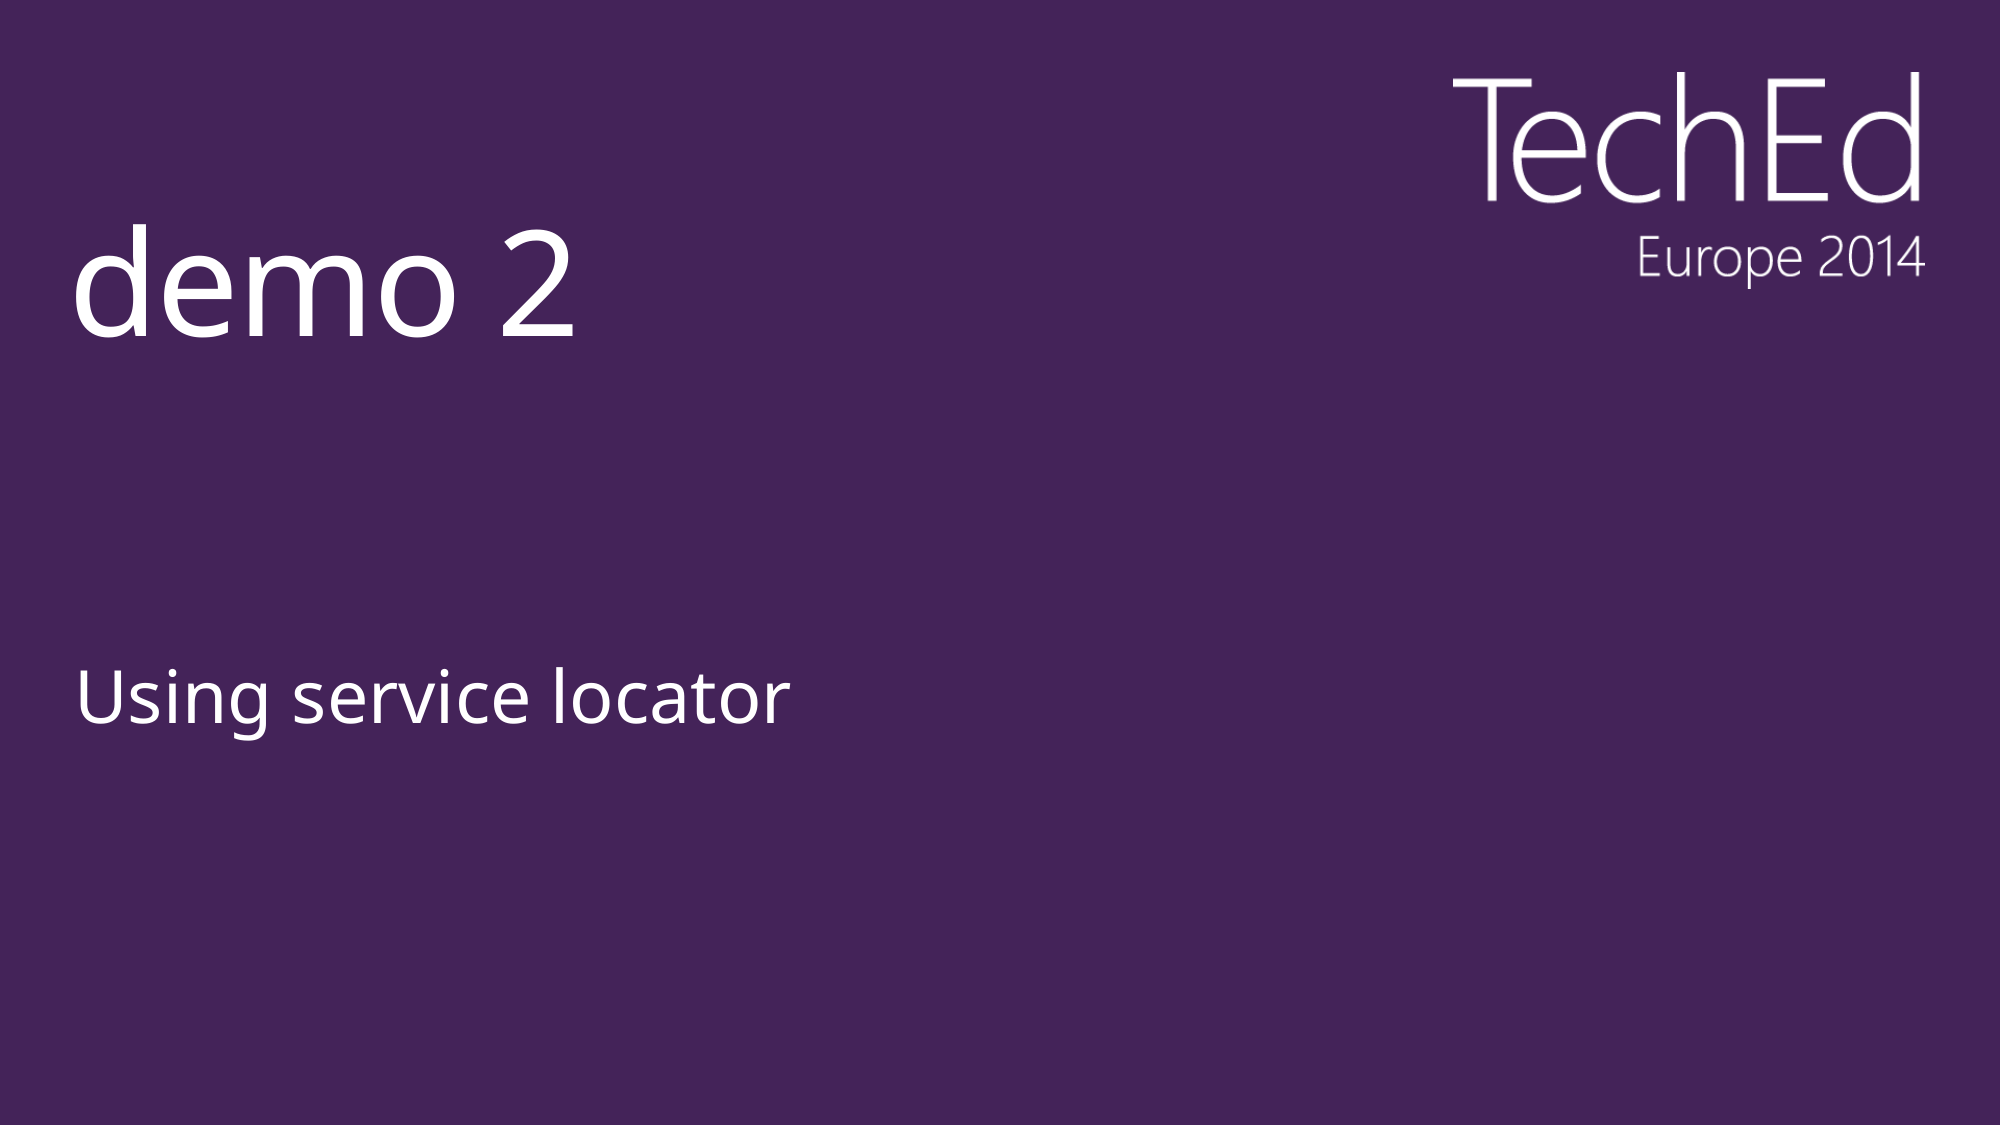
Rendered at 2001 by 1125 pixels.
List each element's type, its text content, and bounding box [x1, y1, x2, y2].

list Using service locator [44, 636, 1538, 931]
title demo 2 [44, 194, 1368, 636]
picture [1453, 72, 1925, 289]
